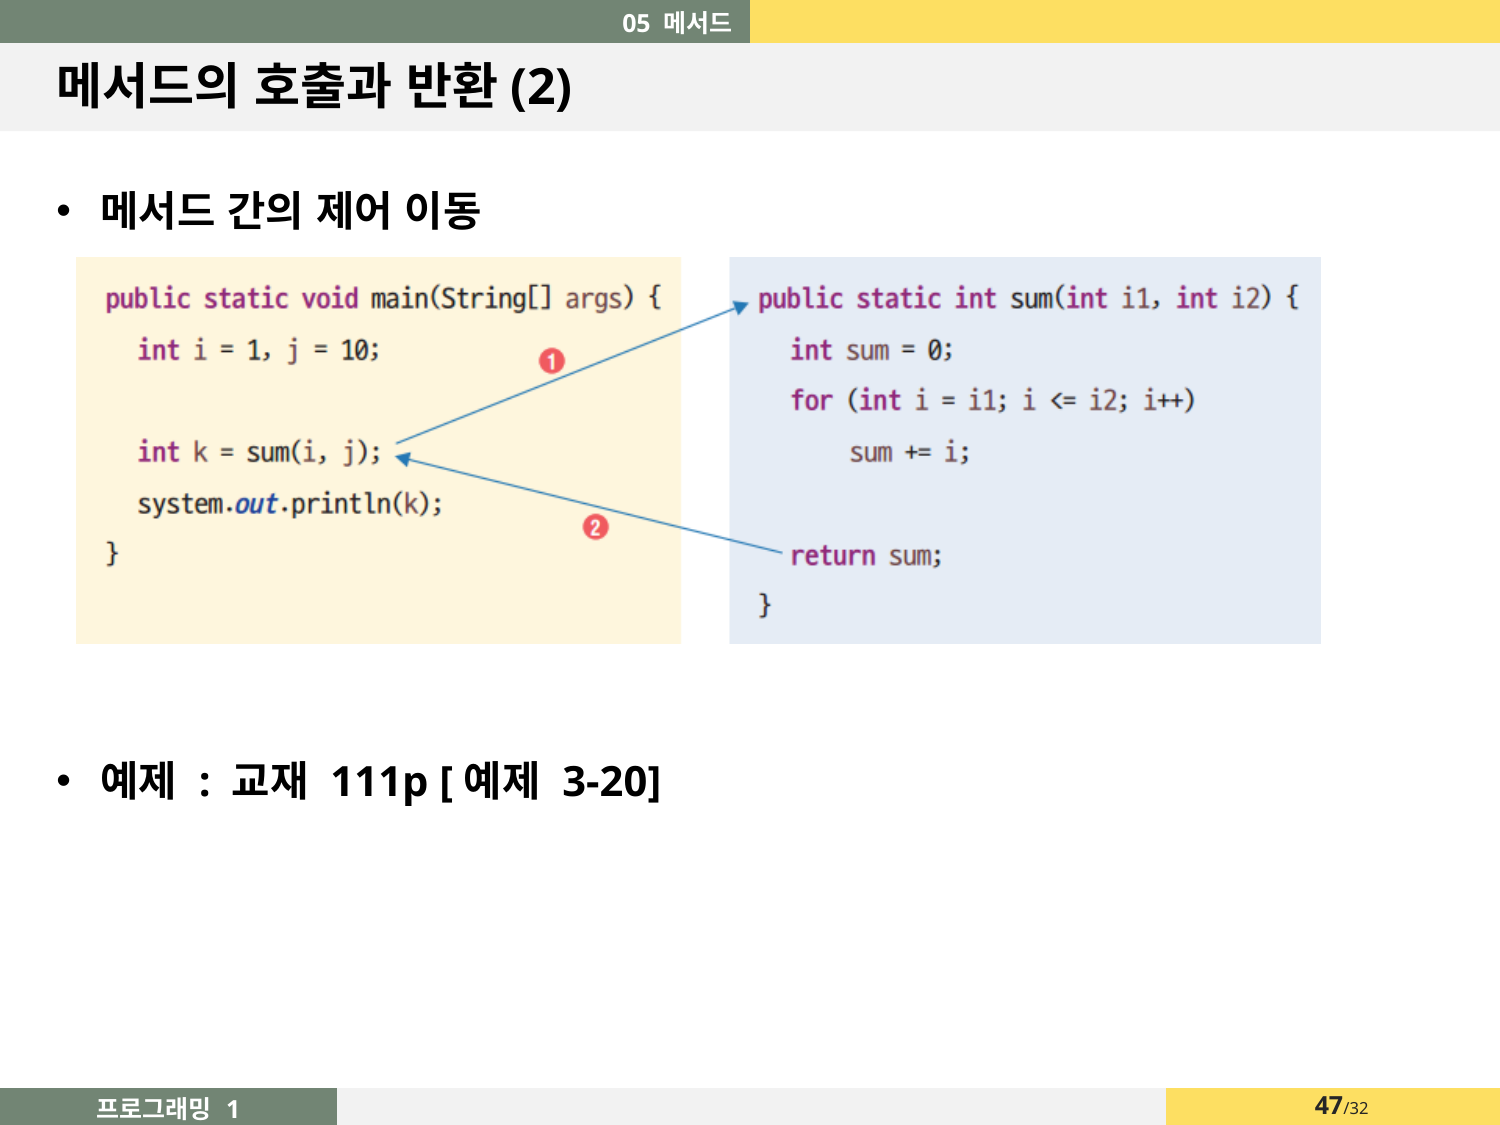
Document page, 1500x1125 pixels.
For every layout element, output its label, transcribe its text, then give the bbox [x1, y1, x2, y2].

list 메서드 간의 제어 이동 예제 : 교재 111p [예제 3-20] [41, 172, 1459, 1048]
picture [76, 257, 1321, 644]
list 05 메서드 [0, 0, 748, 43]
title 메서드의 호출과 반환(2) [41, 42, 1459, 128]
